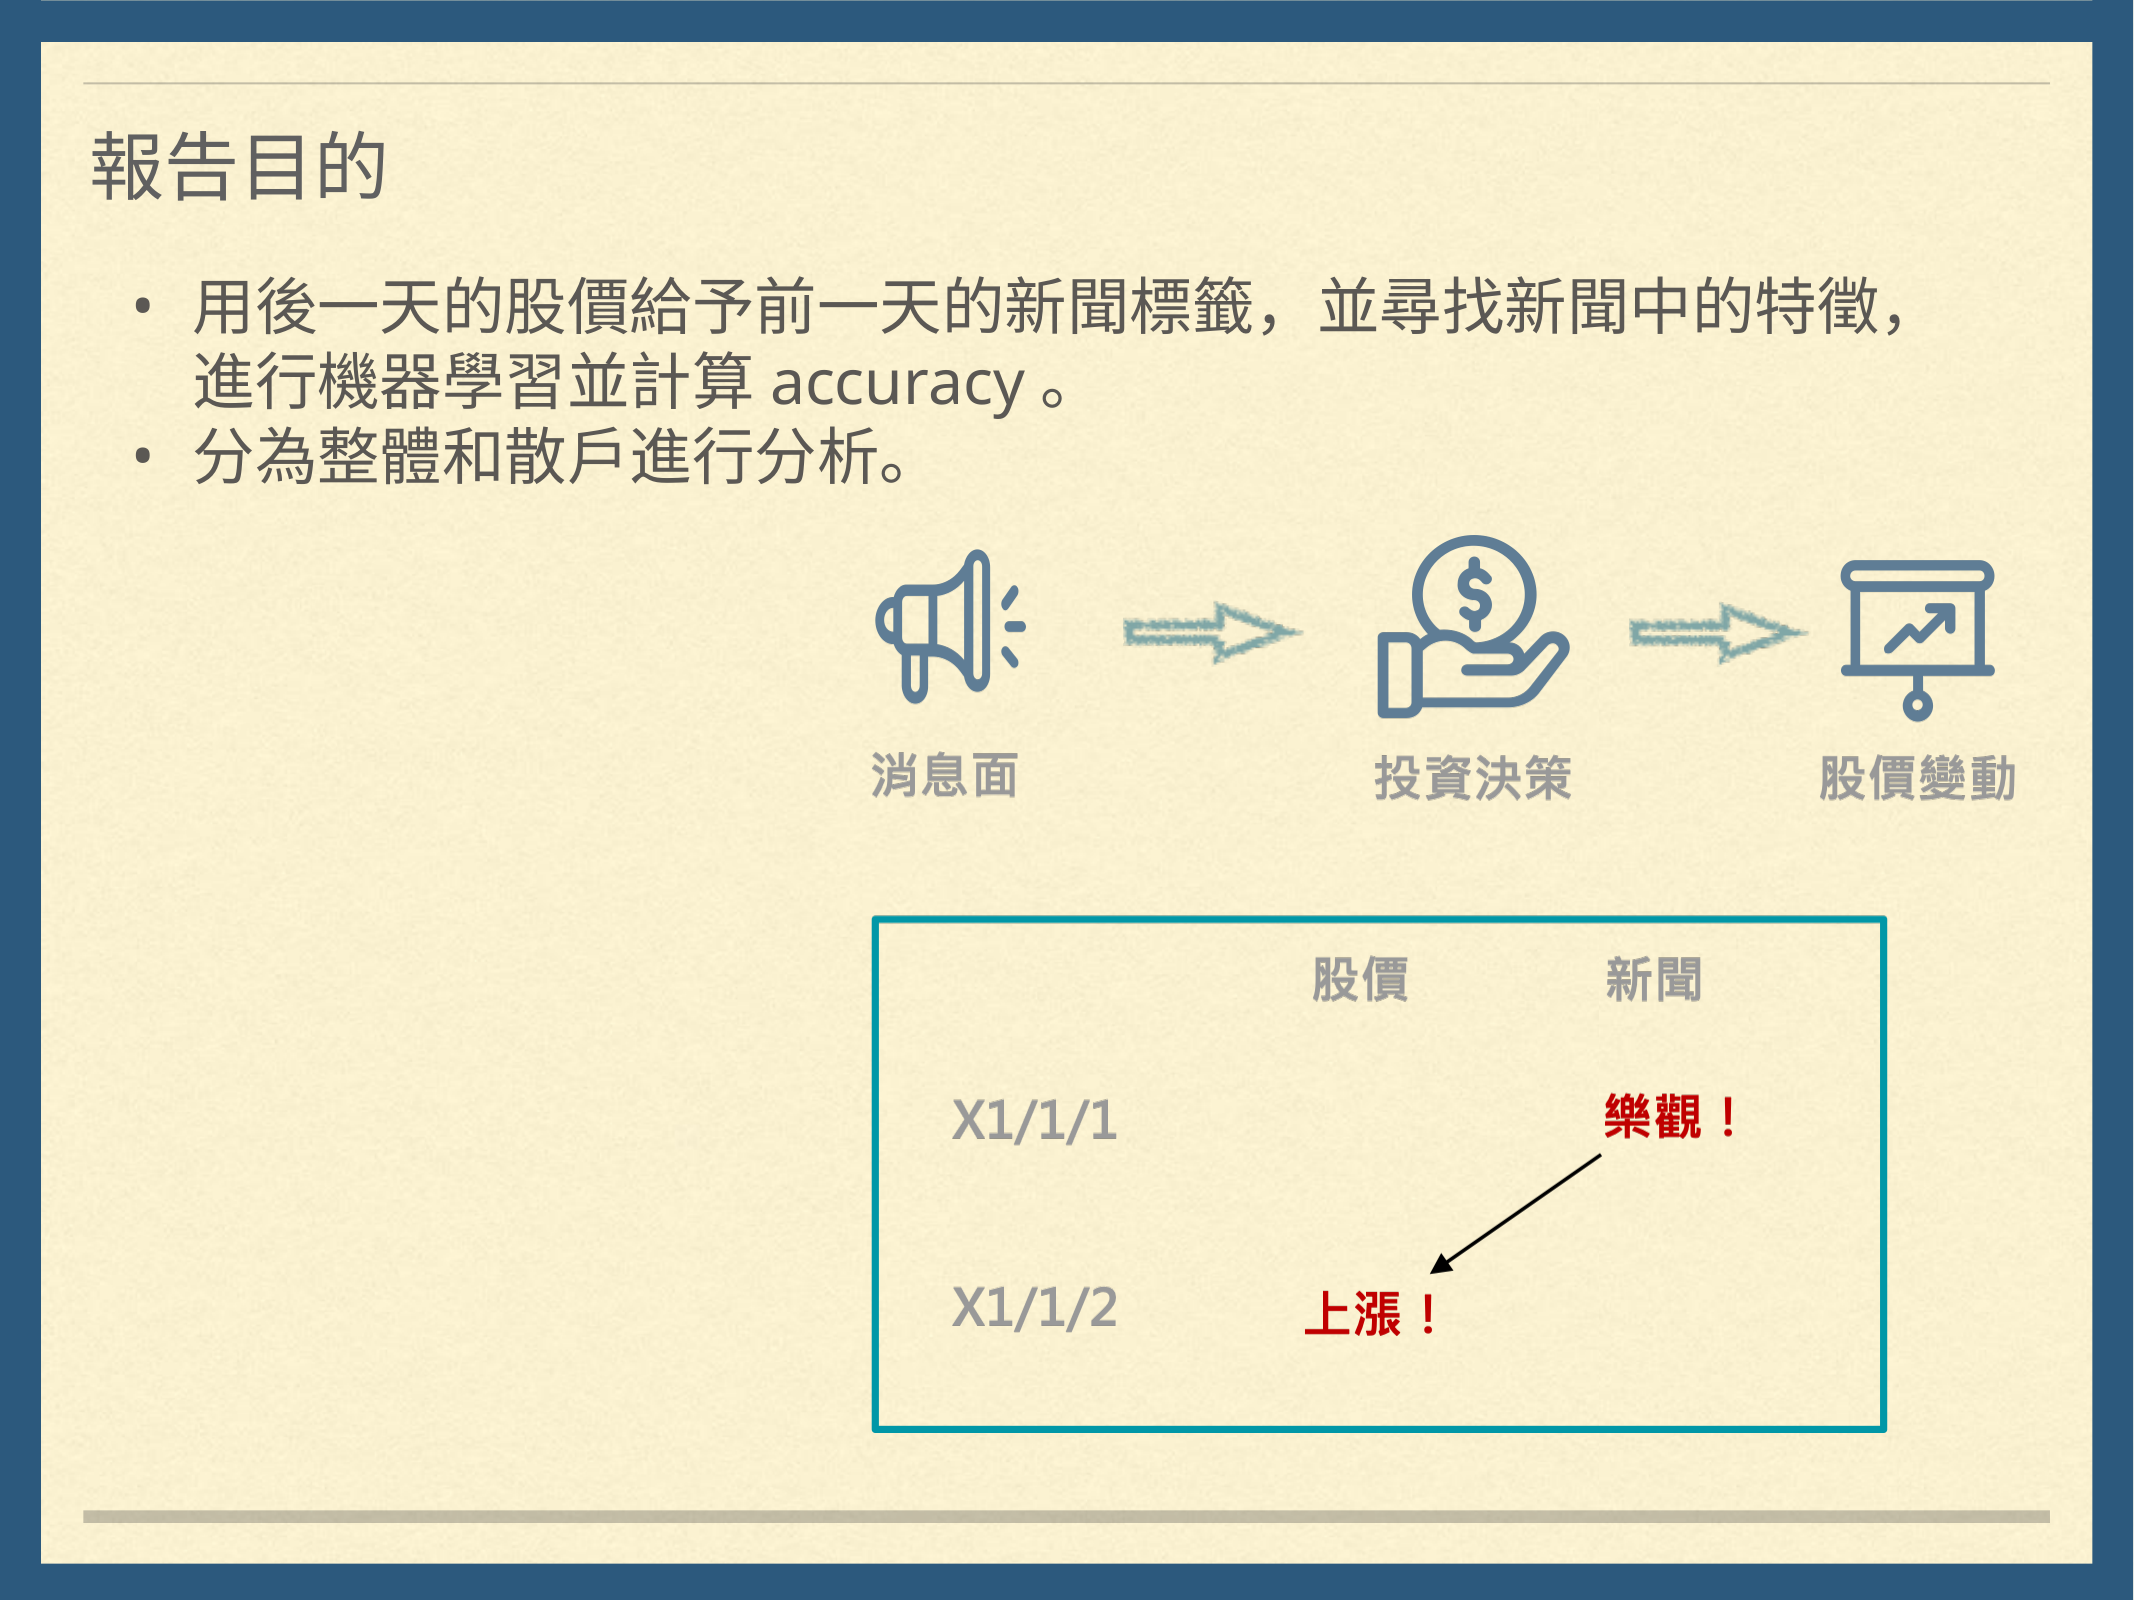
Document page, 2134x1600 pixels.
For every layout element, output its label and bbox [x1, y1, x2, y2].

text_box [781, 535, 2081, 1433]
text_box [0, 0, 2134, 1600]
